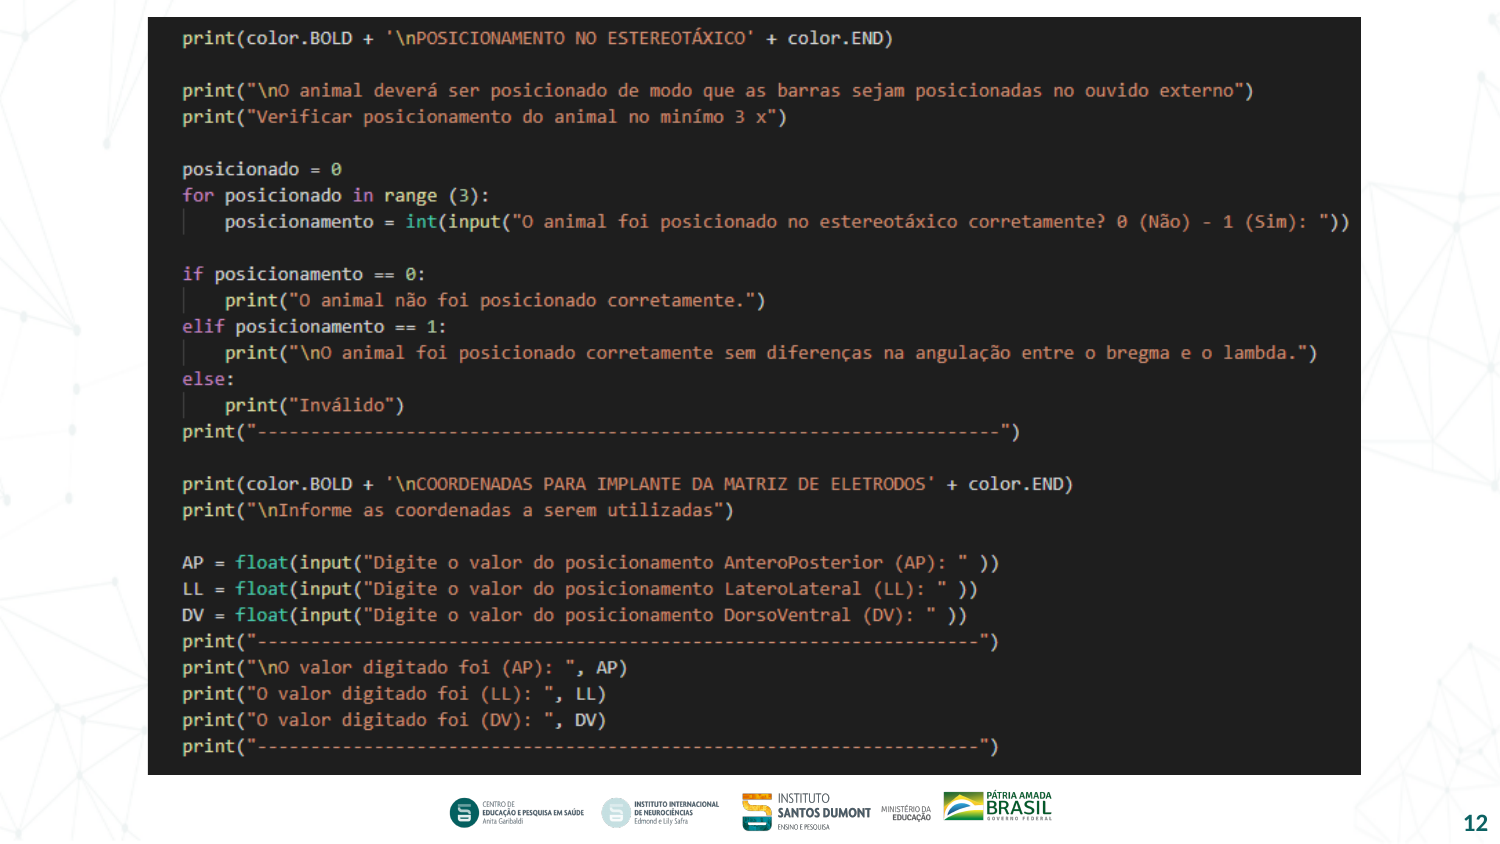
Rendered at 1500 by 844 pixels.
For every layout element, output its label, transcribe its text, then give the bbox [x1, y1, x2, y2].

picture [147, 17, 1362, 775]
picture [739, 791, 871, 834]
slide_number 12 [1440, 798, 1500, 844]
picture [449, 782, 727, 829]
picture [877, 785, 1052, 825]
